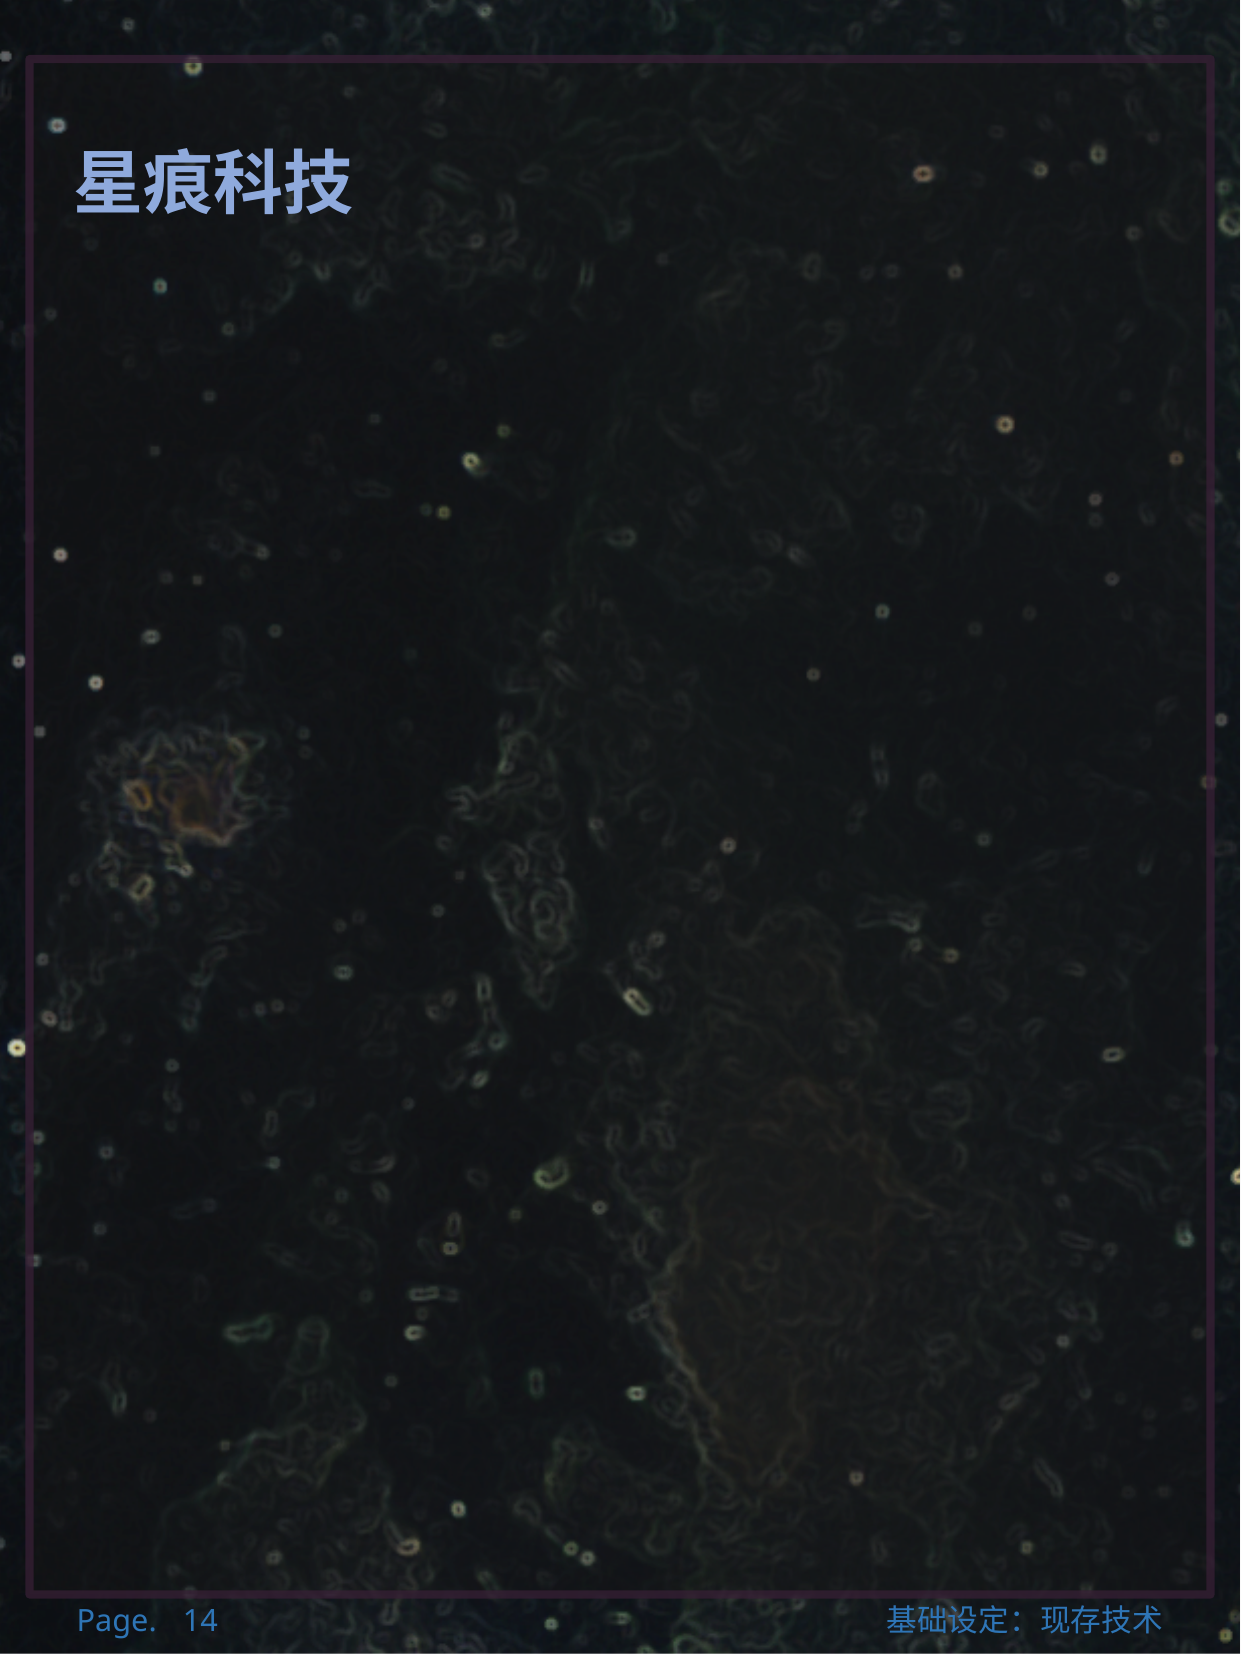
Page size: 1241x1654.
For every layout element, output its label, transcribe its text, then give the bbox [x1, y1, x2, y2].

list 星痕科技 [59, 88, 1182, 216]
picture [0, 0, 1241, 1654]
list 基础设定：现存技术 [620, 1597, 1179, 1646]
list 14 [167, 1597, 354, 1646]
